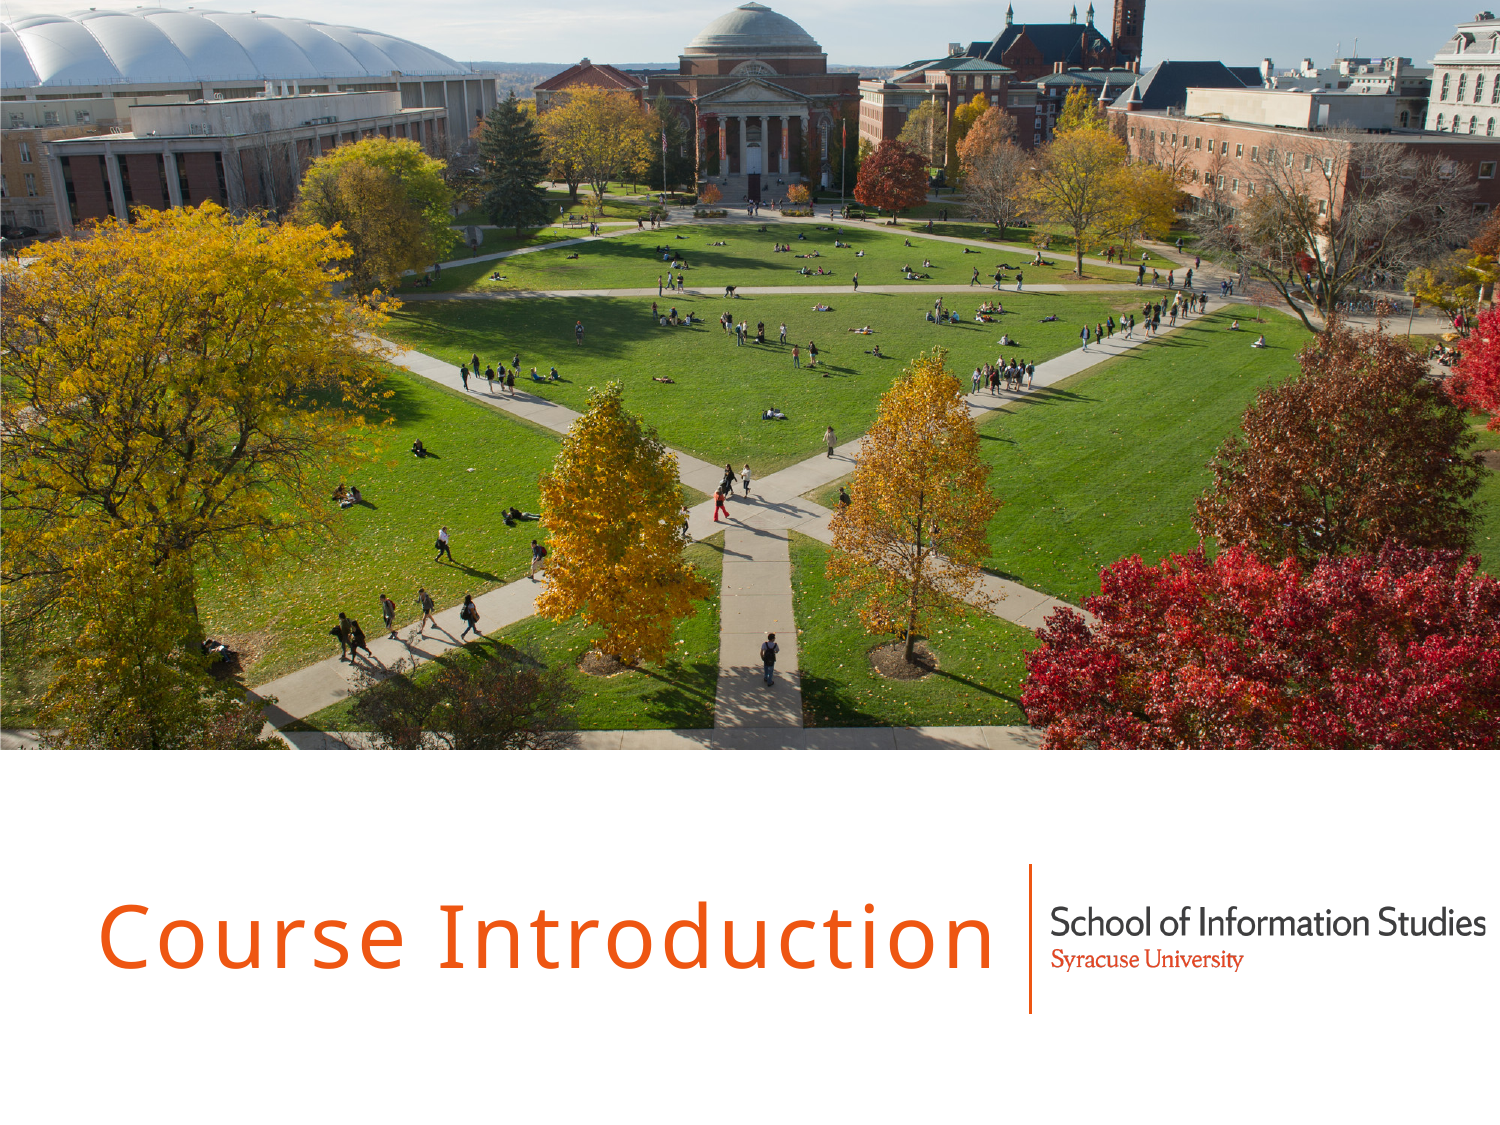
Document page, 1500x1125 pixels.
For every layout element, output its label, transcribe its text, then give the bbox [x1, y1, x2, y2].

title Course Introduction [56, 813, 1013, 1054]
picture [0, 0, 1500, 751]
